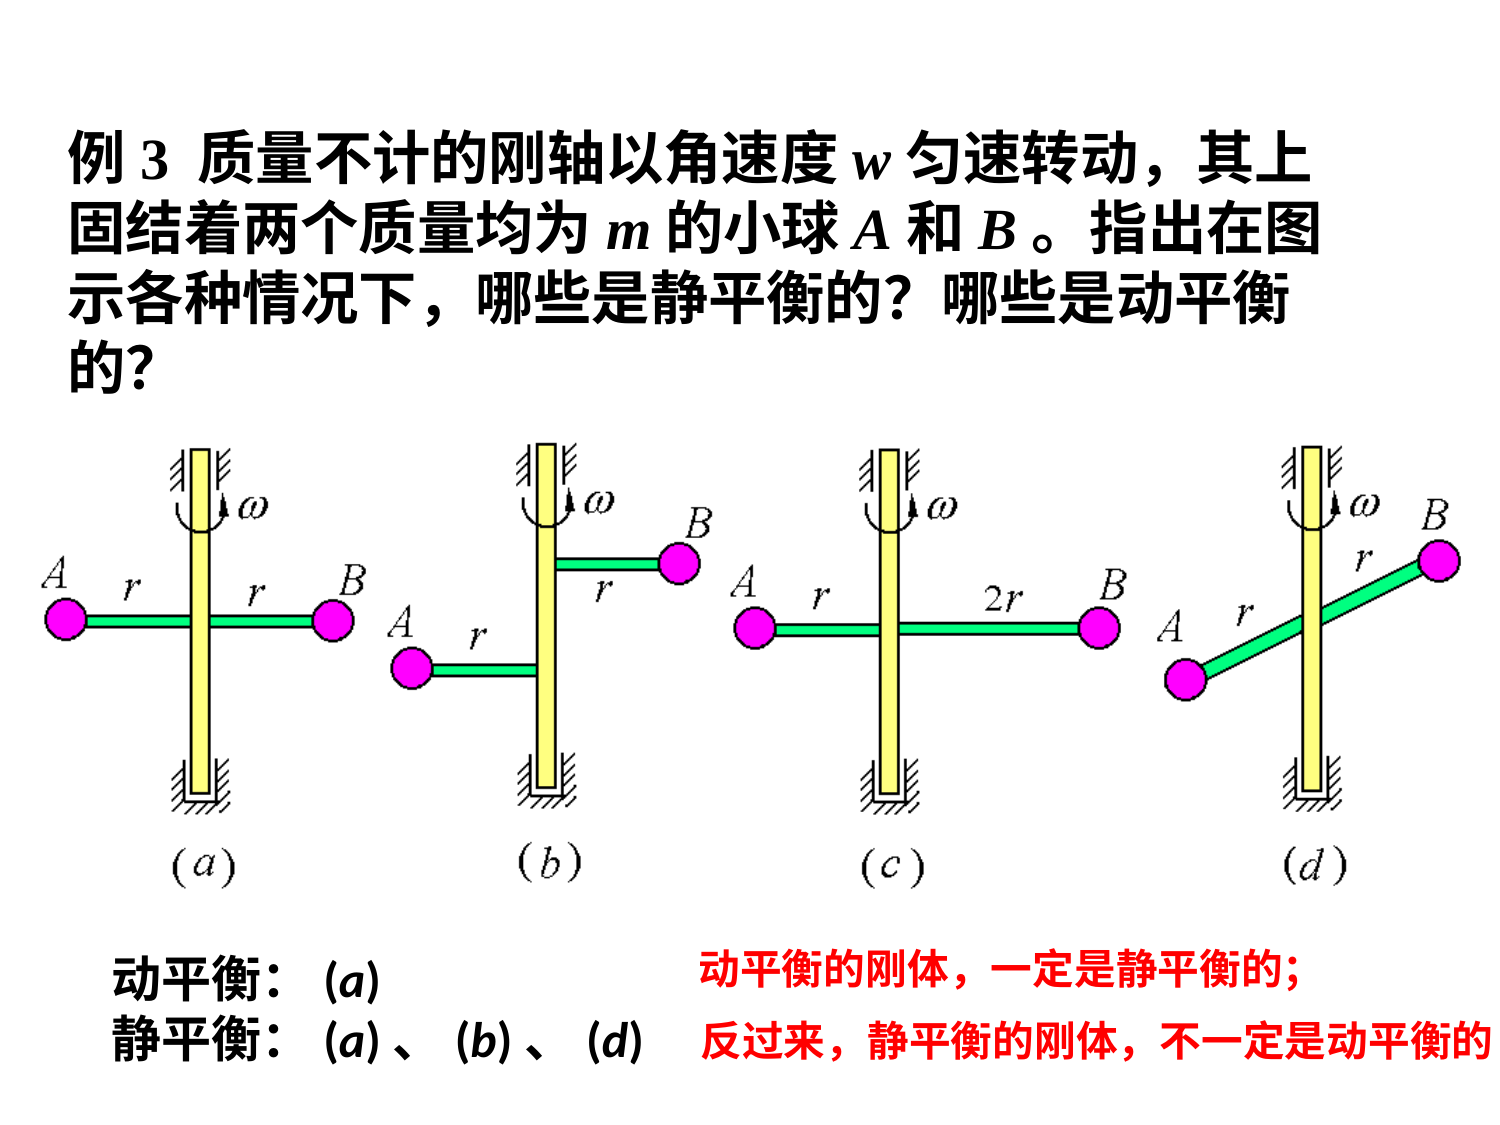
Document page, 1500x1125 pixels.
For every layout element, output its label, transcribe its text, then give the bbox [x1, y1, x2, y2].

picture [31, 418, 1135, 918]
text_box 动平衡的刚体，一定是静平衡的； [683, 935, 1340, 1001]
text_box 例3 质量不计的刚轴以角速度w匀速转动，其上固结着两个质量均为m的小球A和B。指出在图示各种情况下，哪些是静平衡的？哪些是动平衡的？ [53, 113, 1385, 409]
text_box 动平衡：(a) 静平衡：(a)、(b)、(d) [96, 940, 659, 1076]
picture [1142, 418, 1475, 907]
text_box 反过来，静平衡的刚体，不一定是动平衡的 [685, 1006, 1500, 1072]
